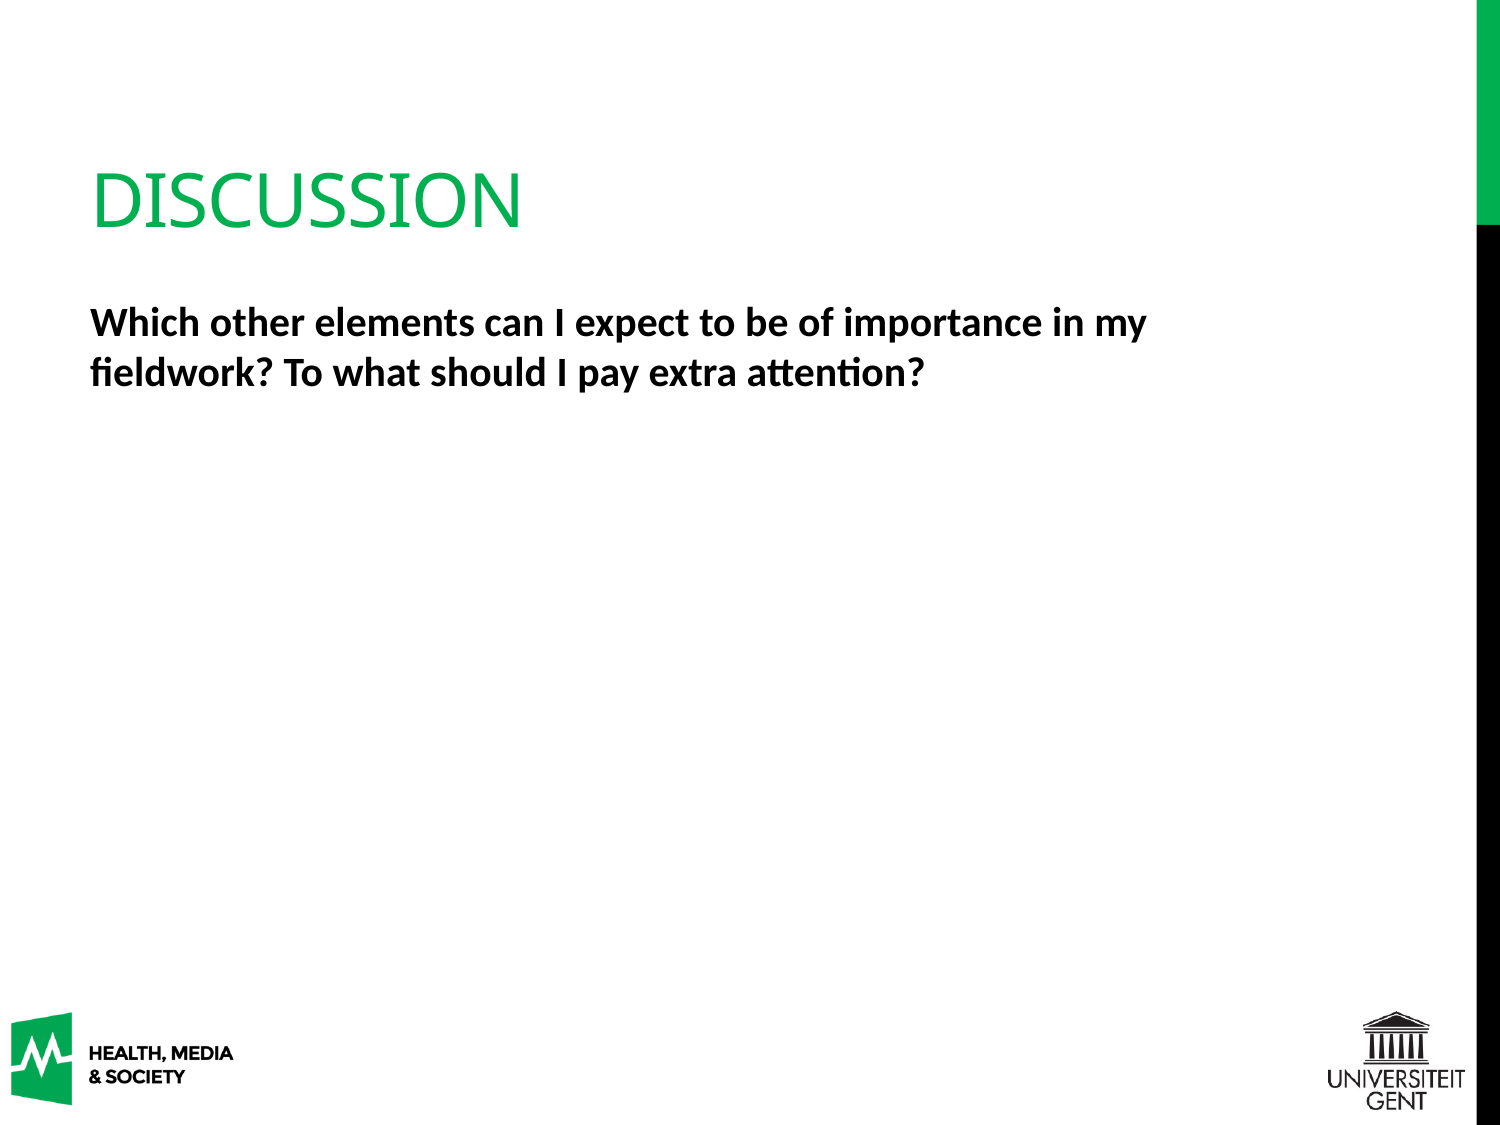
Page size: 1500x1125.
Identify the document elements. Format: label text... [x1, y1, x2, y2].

list Which other elements can I expect to be of importance in my fieldwork? To what should I pay extra attention? [75, 287, 1325, 1005]
picture [1328, 1011, 1465, 1110]
picture [0, 999, 243, 1117]
title Discussion [75, 25, 1025, 250]
